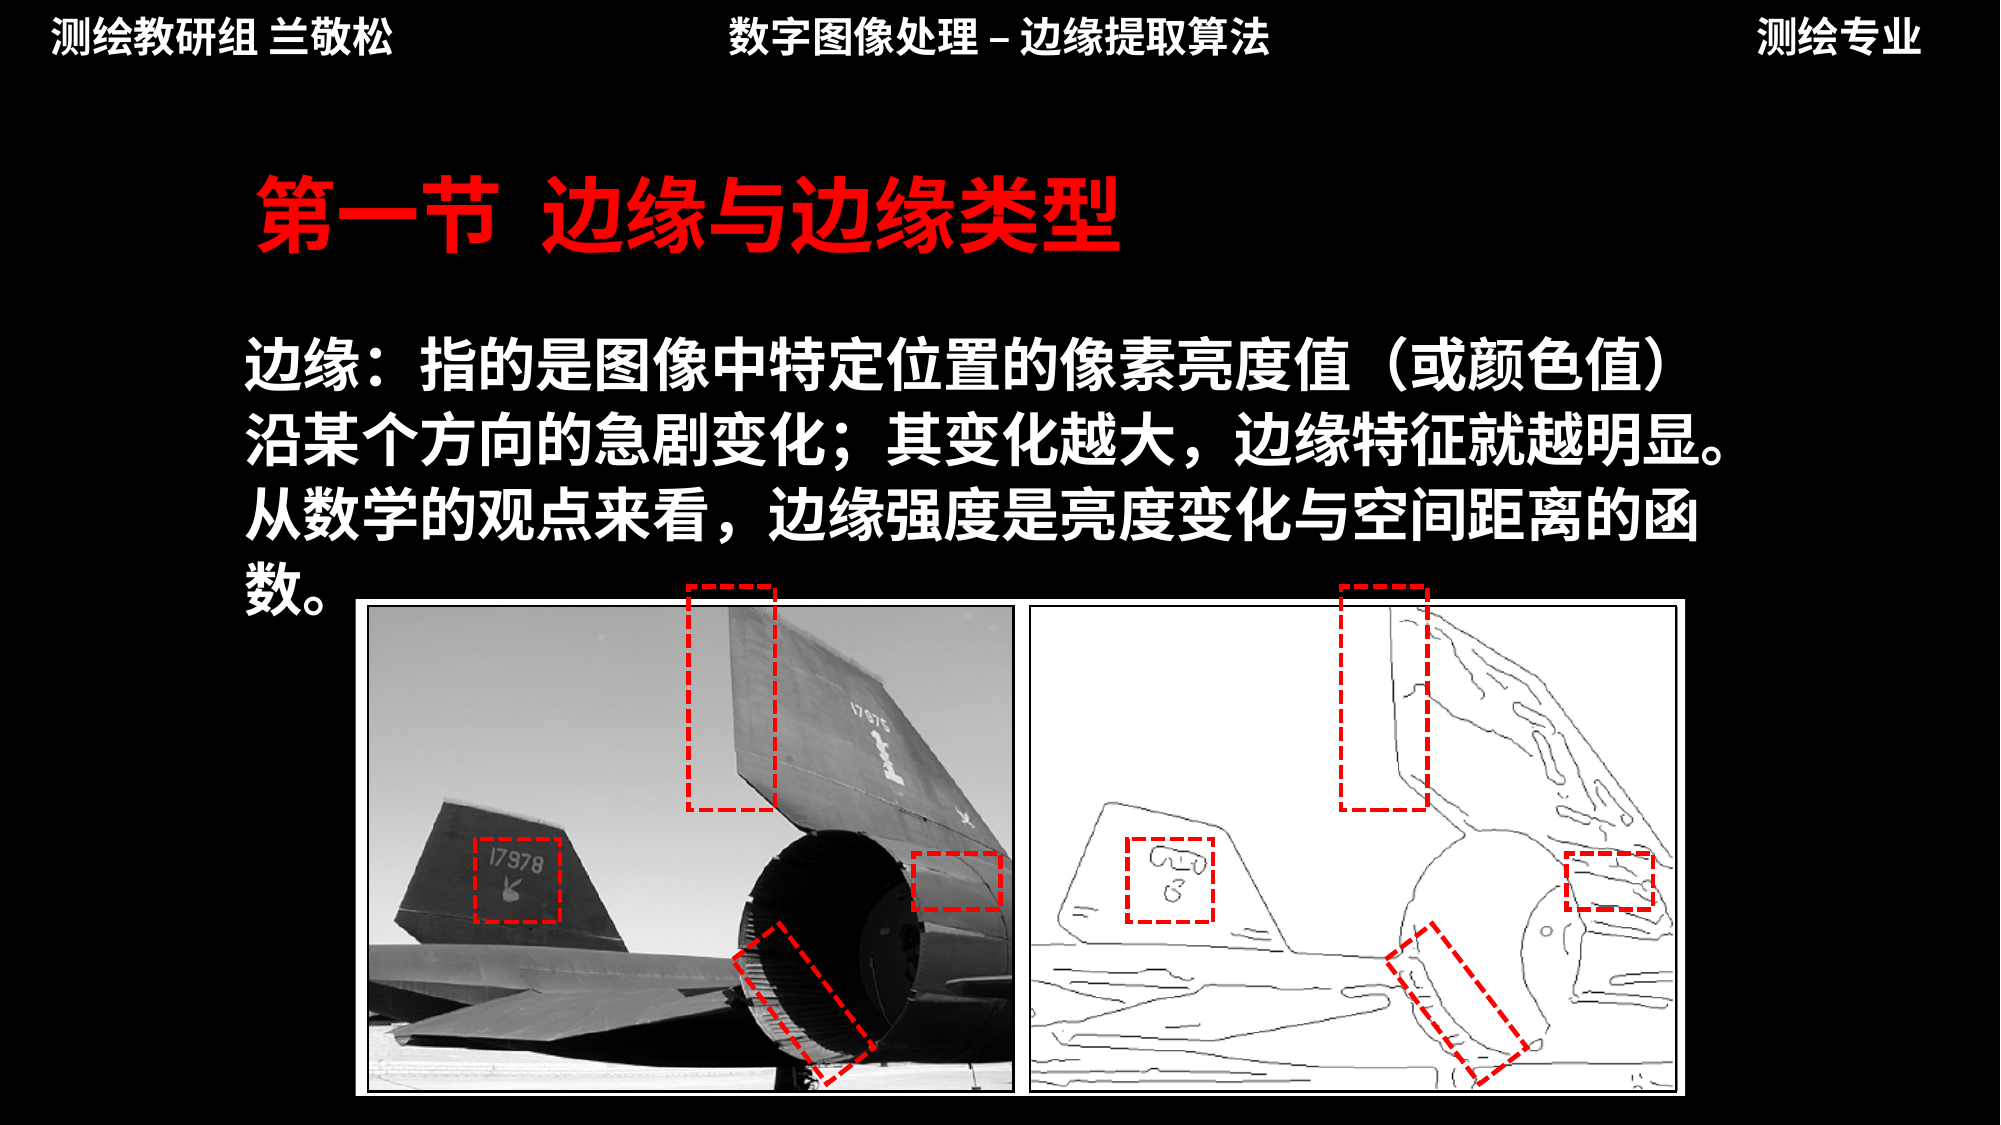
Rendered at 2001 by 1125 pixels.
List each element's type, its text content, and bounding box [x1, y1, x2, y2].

picture [355, 599, 1686, 1096]
text_box 第一节 边缘与边缘类型 [238, 155, 1139, 271]
text_box 数字图像处理 – 边缘提取算法 [713, 3, 1287, 69]
text_box 边缘：指的是图像中特定位置的像素亮度值（或颜色值）沿某个方向的急剧变化；其变化越大，边缘特征就越明显。从数学的观点来看，边缘强度是亮度变化与空间距离的函数。 [229, 316, 1773, 631]
text_box [1340, 586, 1429, 599]
text_box [687, 586, 776, 599]
text_box 测绘教研组 兰敬松 [35, 3, 409, 69]
text_box 测绘专业 [1741, 3, 1939, 69]
